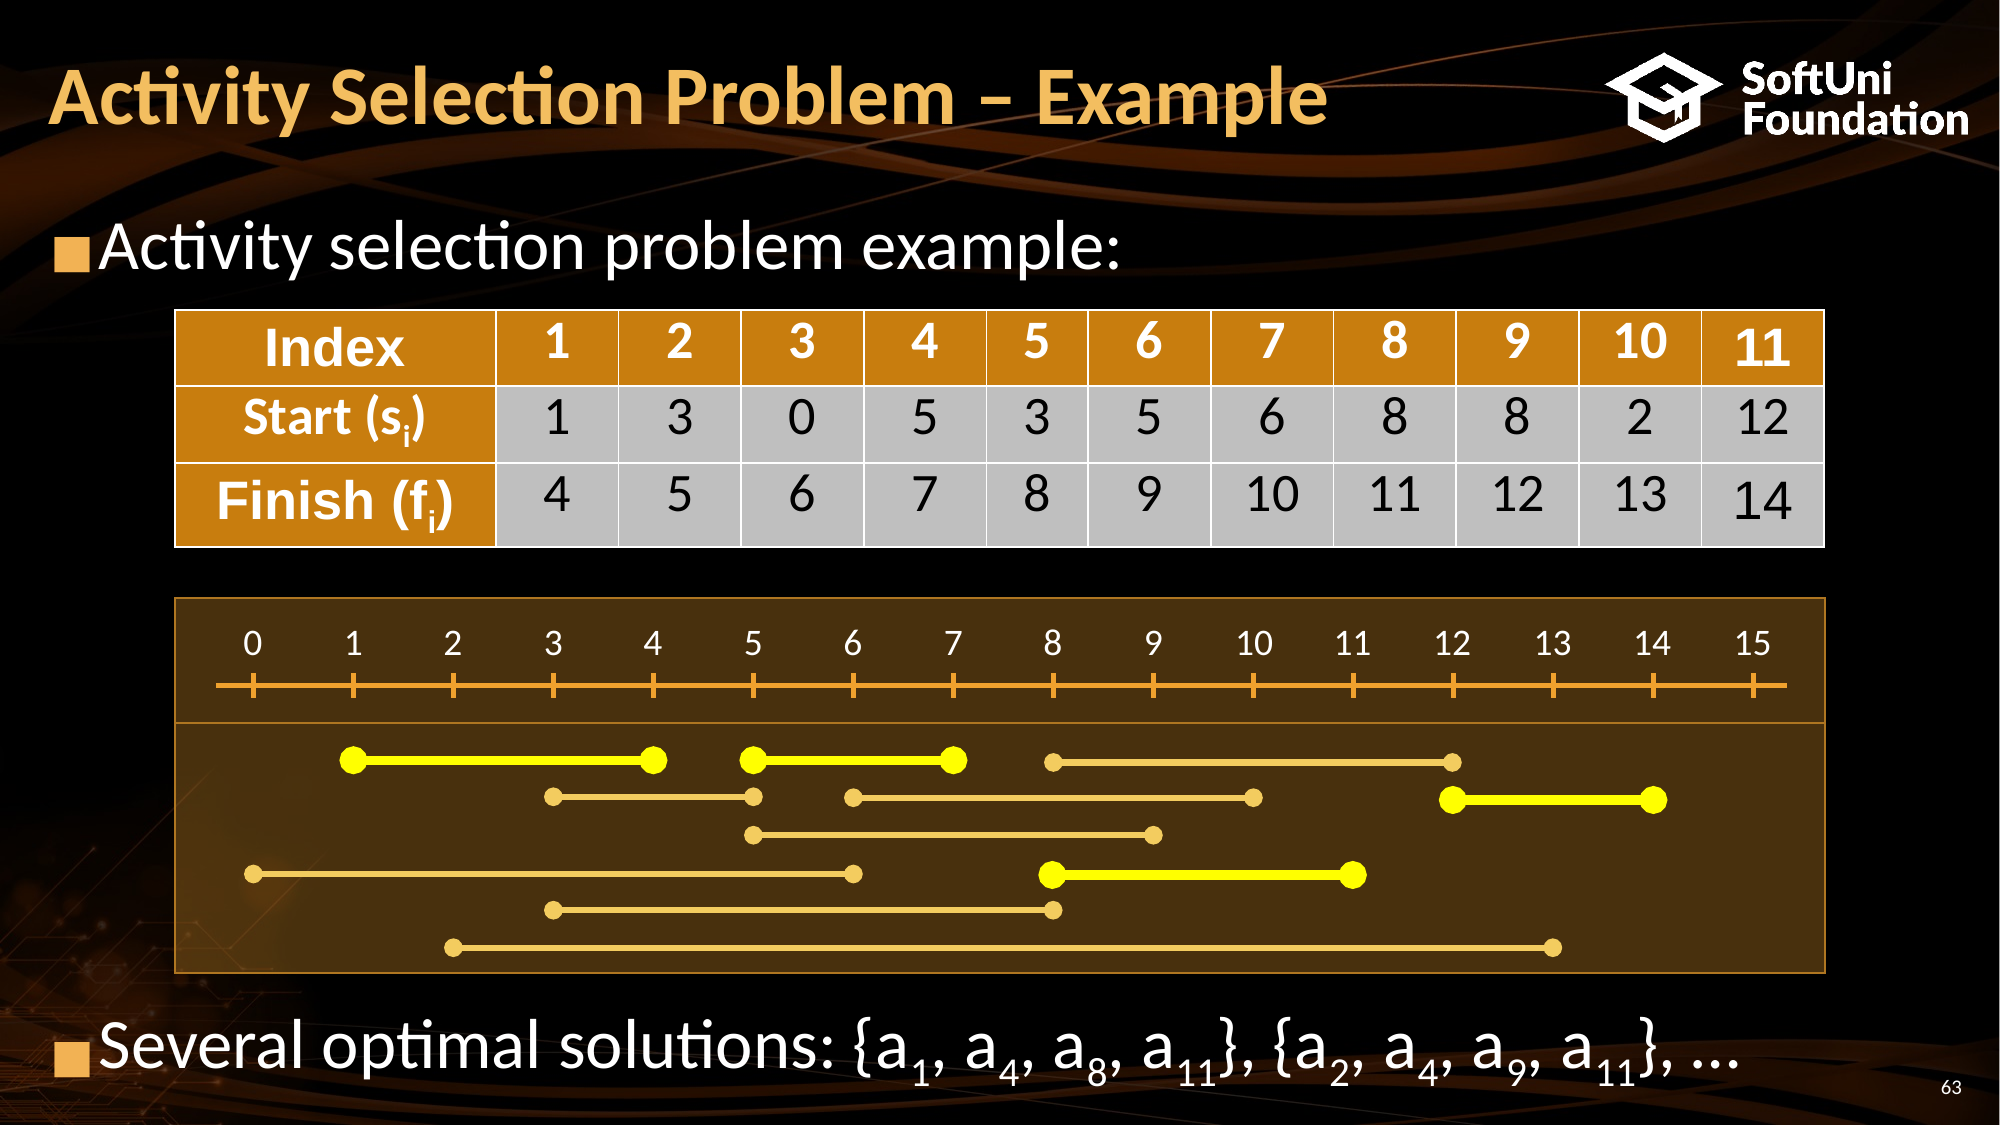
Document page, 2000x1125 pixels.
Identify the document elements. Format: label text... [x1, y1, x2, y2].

table_cell 14 [1702, 464, 1823, 546]
table_cell 0 [742, 387, 863, 462]
table_header 1 [497, 311, 618, 385]
table_cell Finish (fi) [176, 464, 495, 546]
table_cell 8 [1457, 387, 1578, 462]
table_header Index [176, 311, 495, 385]
table_cell 5 [619, 464, 740, 546]
table_cell 7 [865, 464, 986, 546]
table_cell 5 [1089, 387, 1210, 462]
table_cell 4 [497, 464, 618, 546]
table_cell 3 [619, 387, 740, 462]
table_header 2 [619, 311, 740, 385]
table_cell 11 [1334, 464, 1455, 546]
table_header 5 [987, 311, 1087, 385]
table_cell 8 [987, 464, 1087, 546]
table_header 3 [742, 311, 863, 385]
table_cell 12 [1702, 387, 1823, 462]
table_header 4 [865, 311, 986, 385]
table_cell Start (si) [176, 387, 495, 462]
picture [0, 0, 2000, 1125]
table_cell 9 [1089, 464, 1210, 546]
table_cell 2 [1580, 387, 1701, 462]
table_header 7 [1212, 311, 1333, 385]
table_cell 6 [1212, 387, 1333, 462]
table_cell 3 [987, 387, 1087, 462]
table_cell 5 [865, 387, 986, 462]
table_cell 10 [1212, 464, 1333, 546]
table_cell 13 [1580, 464, 1701, 546]
table_header 8 [1334, 311, 1455, 385]
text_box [174, 597, 1825, 973]
table_cell 1 [497, 387, 618, 462]
table_header 9 [1457, 311, 1578, 385]
table_header 10 [1580, 311, 1701, 385]
table_header 11 [1702, 311, 1823, 385]
list Activity selection problem example: Several optimal solutions: {a1, a4, a8, a11}, {a2, a4, a9, a11}, … [31, 188, 1968, 1103]
table_cell 12 [1457, 464, 1578, 546]
table_cell 8 [1334, 387, 1455, 462]
table_cell 6 [742, 464, 863, 546]
title Activity Selection Problem – Example [30, 6, 1602, 189]
table_header 6 [1089, 311, 1210, 385]
